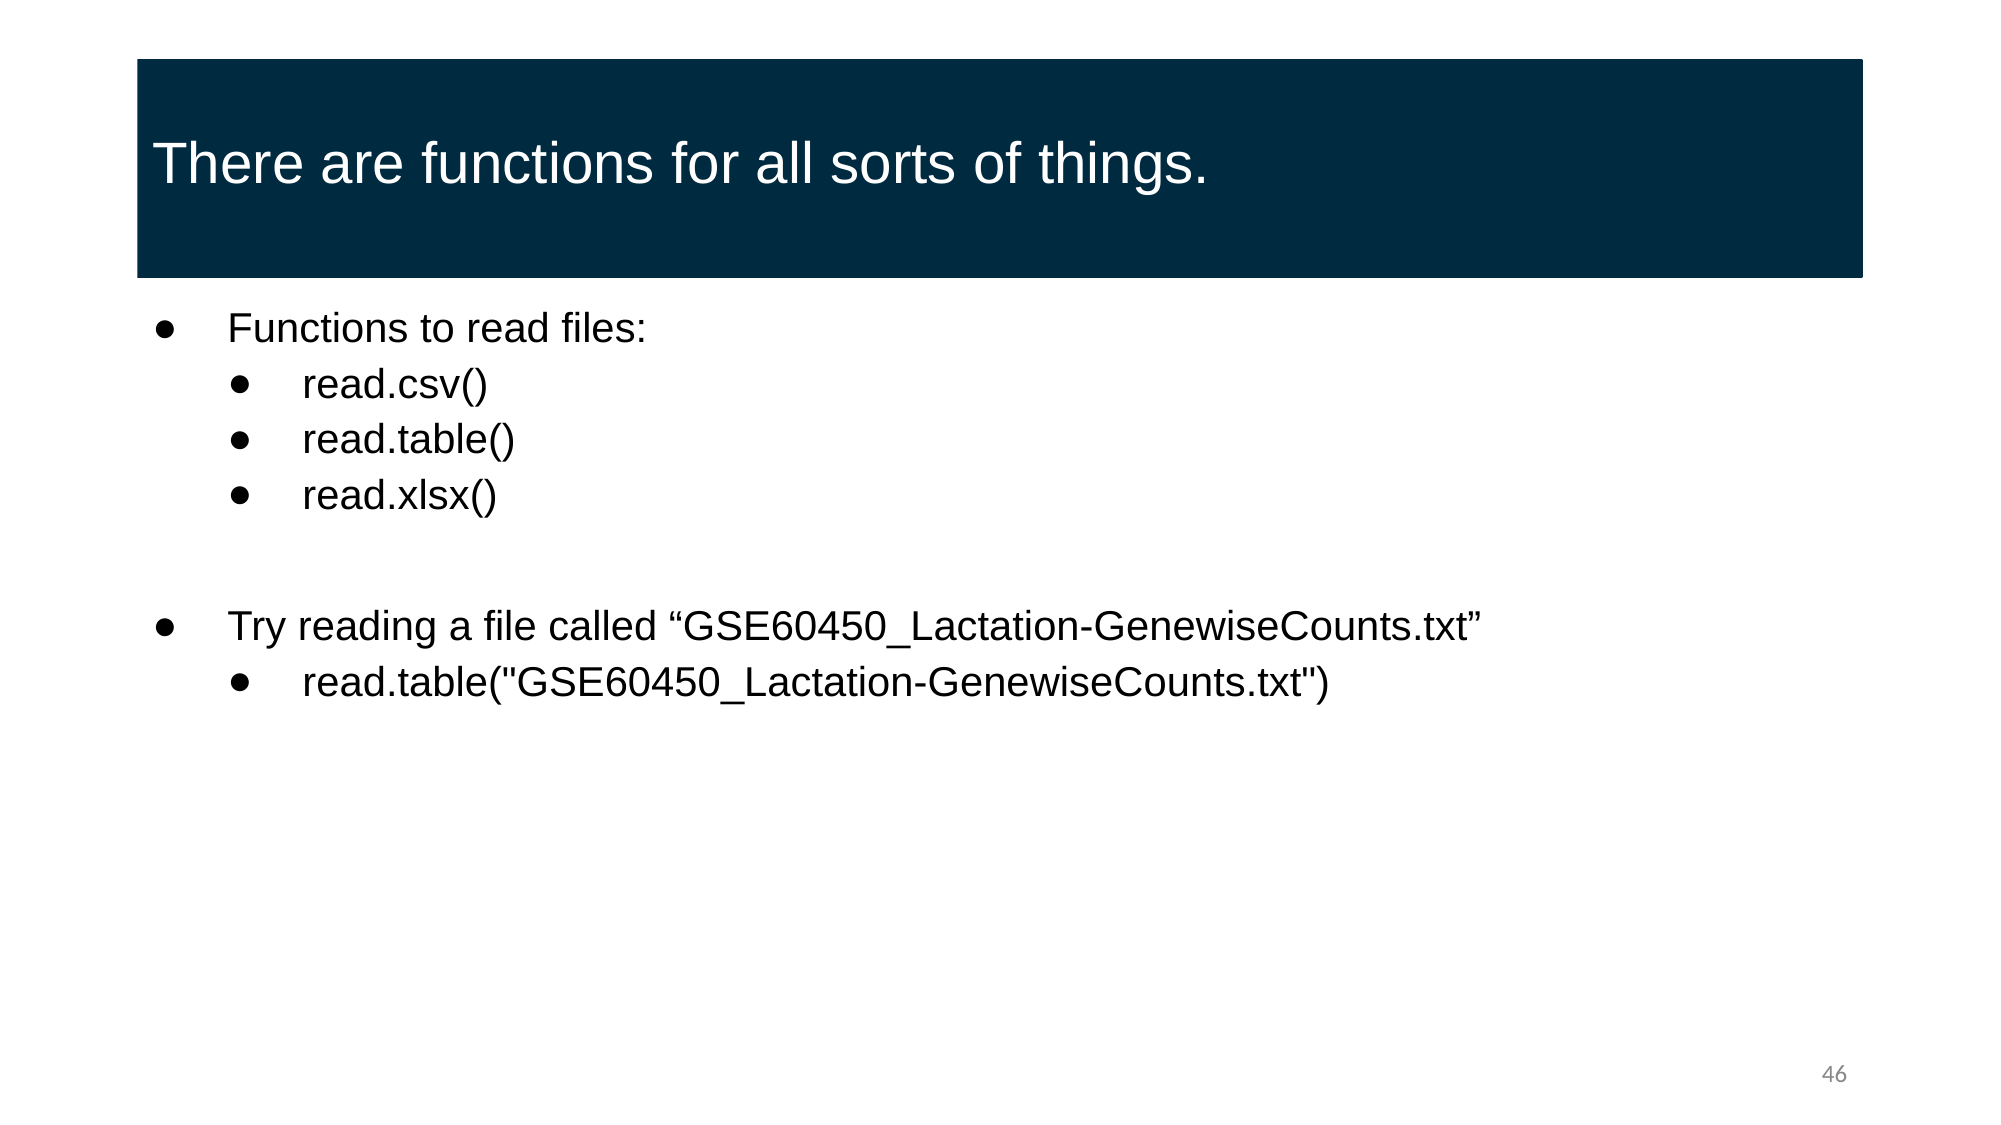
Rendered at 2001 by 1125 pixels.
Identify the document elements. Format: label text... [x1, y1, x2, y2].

list Functions to read files: read.csv() read.table() read.xlsx() Try reading a file called “GSE60450_Lactation-GenewiseCounts.txt” read.table("GSE60450_Lactation-GenewiseCounts.txt") [137, 299, 1863, 1014]
slide_number ‹#› [1412, 1042, 1863, 1103]
title There are functions for all sorts of things. [137, 59, 1863, 278]
